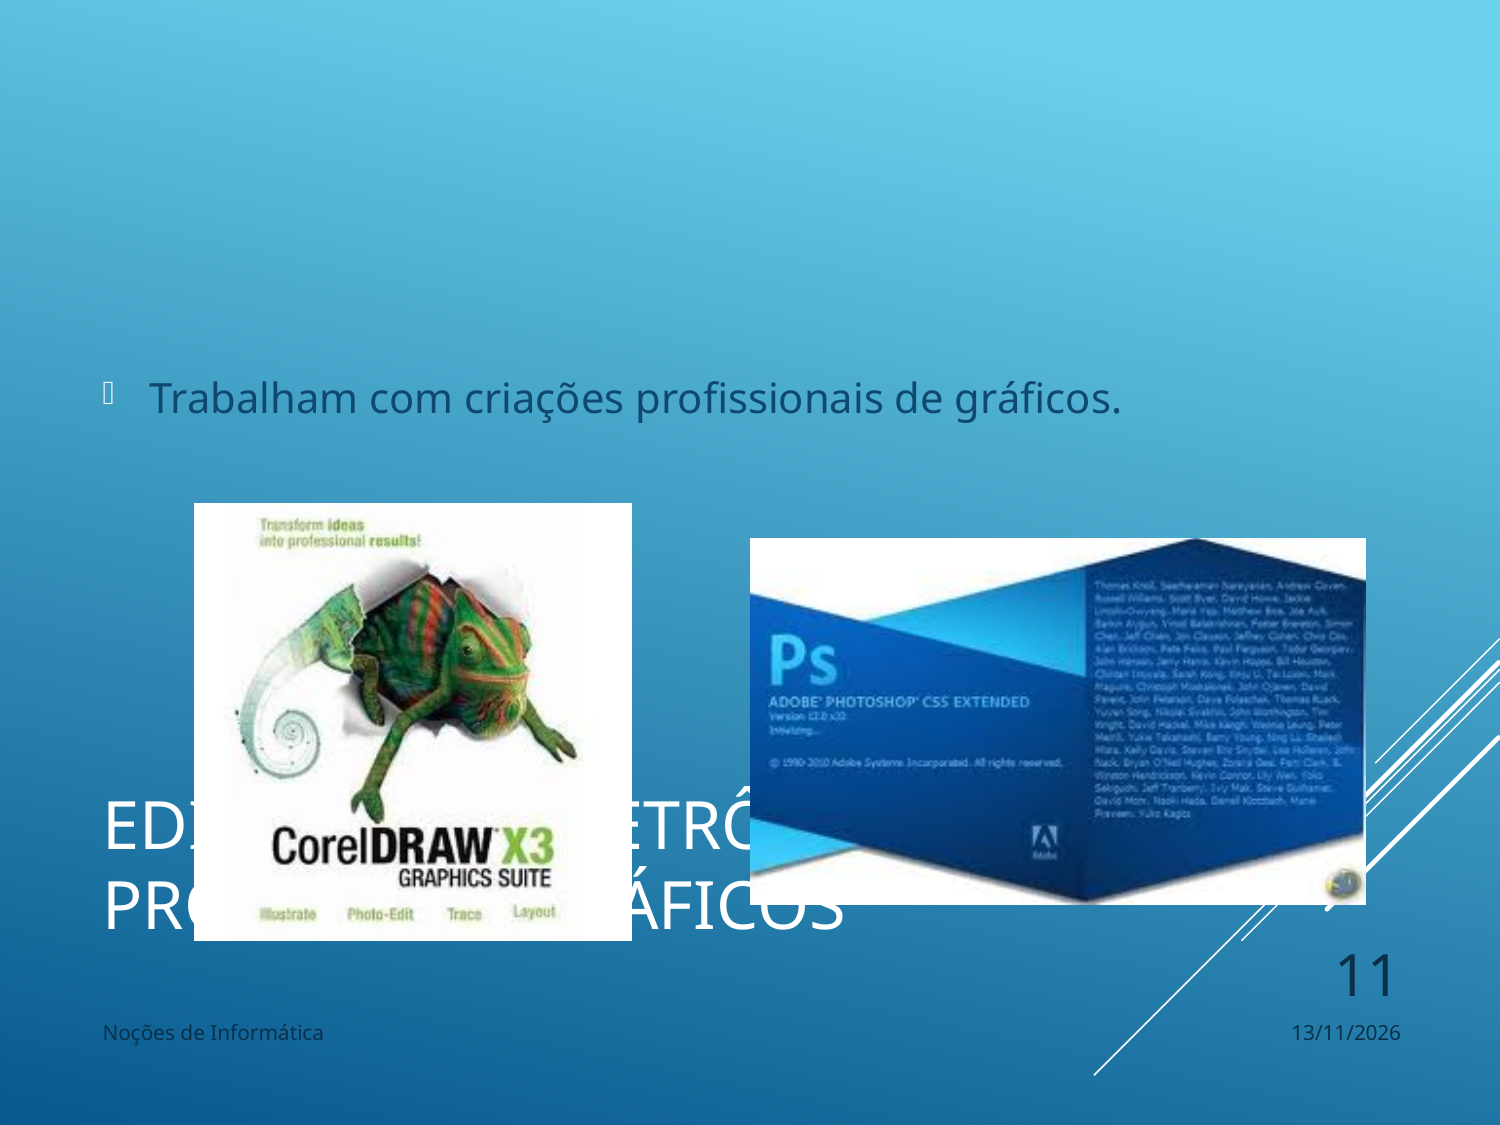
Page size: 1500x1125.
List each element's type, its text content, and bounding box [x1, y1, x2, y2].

title Editoração Eletrônica e Programas Gráficos [87, 737, 1163, 988]
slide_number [1218, 1012, 1416, 1073]
list Trabalham com criações profissionais de gráficos. [87, 87, 1163, 706]
footer Noções de Informática [87, 1012, 1041, 1073]
picture [749, 538, 1367, 906]
picture [194, 503, 633, 941]
slide_number 11 [1275, 915, 1416, 1025]
